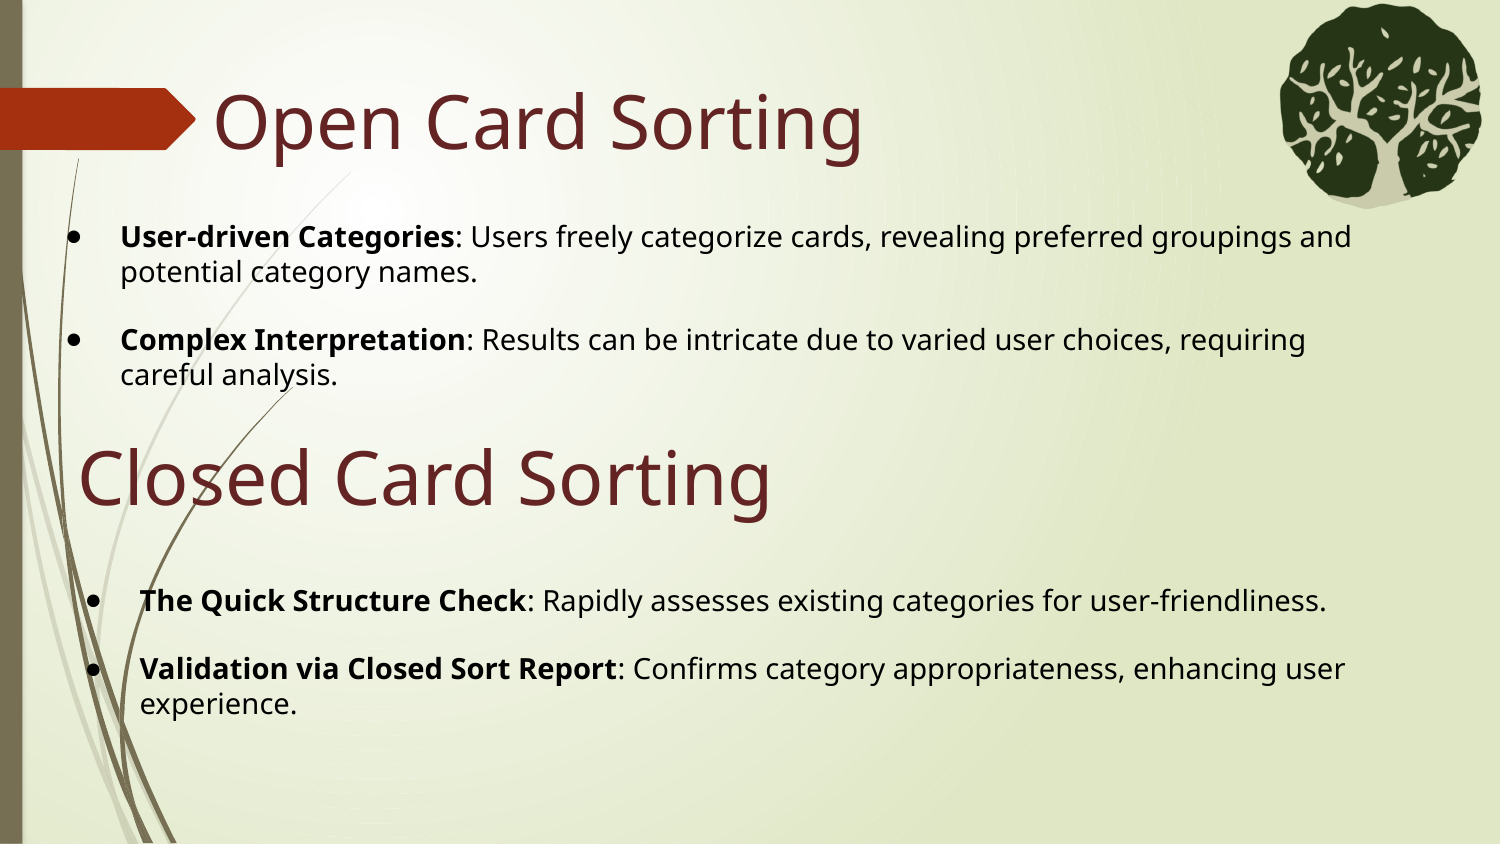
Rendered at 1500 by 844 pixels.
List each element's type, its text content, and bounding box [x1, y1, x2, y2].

picture [1271, 0, 1486, 215]
text_box Closed Card Sorting [63, 420, 1461, 521]
text_box User-driven Categories: Users freely categorize cards, revealing preferred groupings and potential category names. Complex Interpretation: Results can be intricate due to varied user choices, requiring careful analysis. [63, 146, 1359, 392]
text_box Open Card Sorting [210, 72, 938, 146]
text_box The Quick Structure Check: Rapidly assesses existing categories for user-friendliness. Validation via Closed Sort Report: Confirms category appropriateness, enhancing user experience. [82, 510, 1379, 721]
